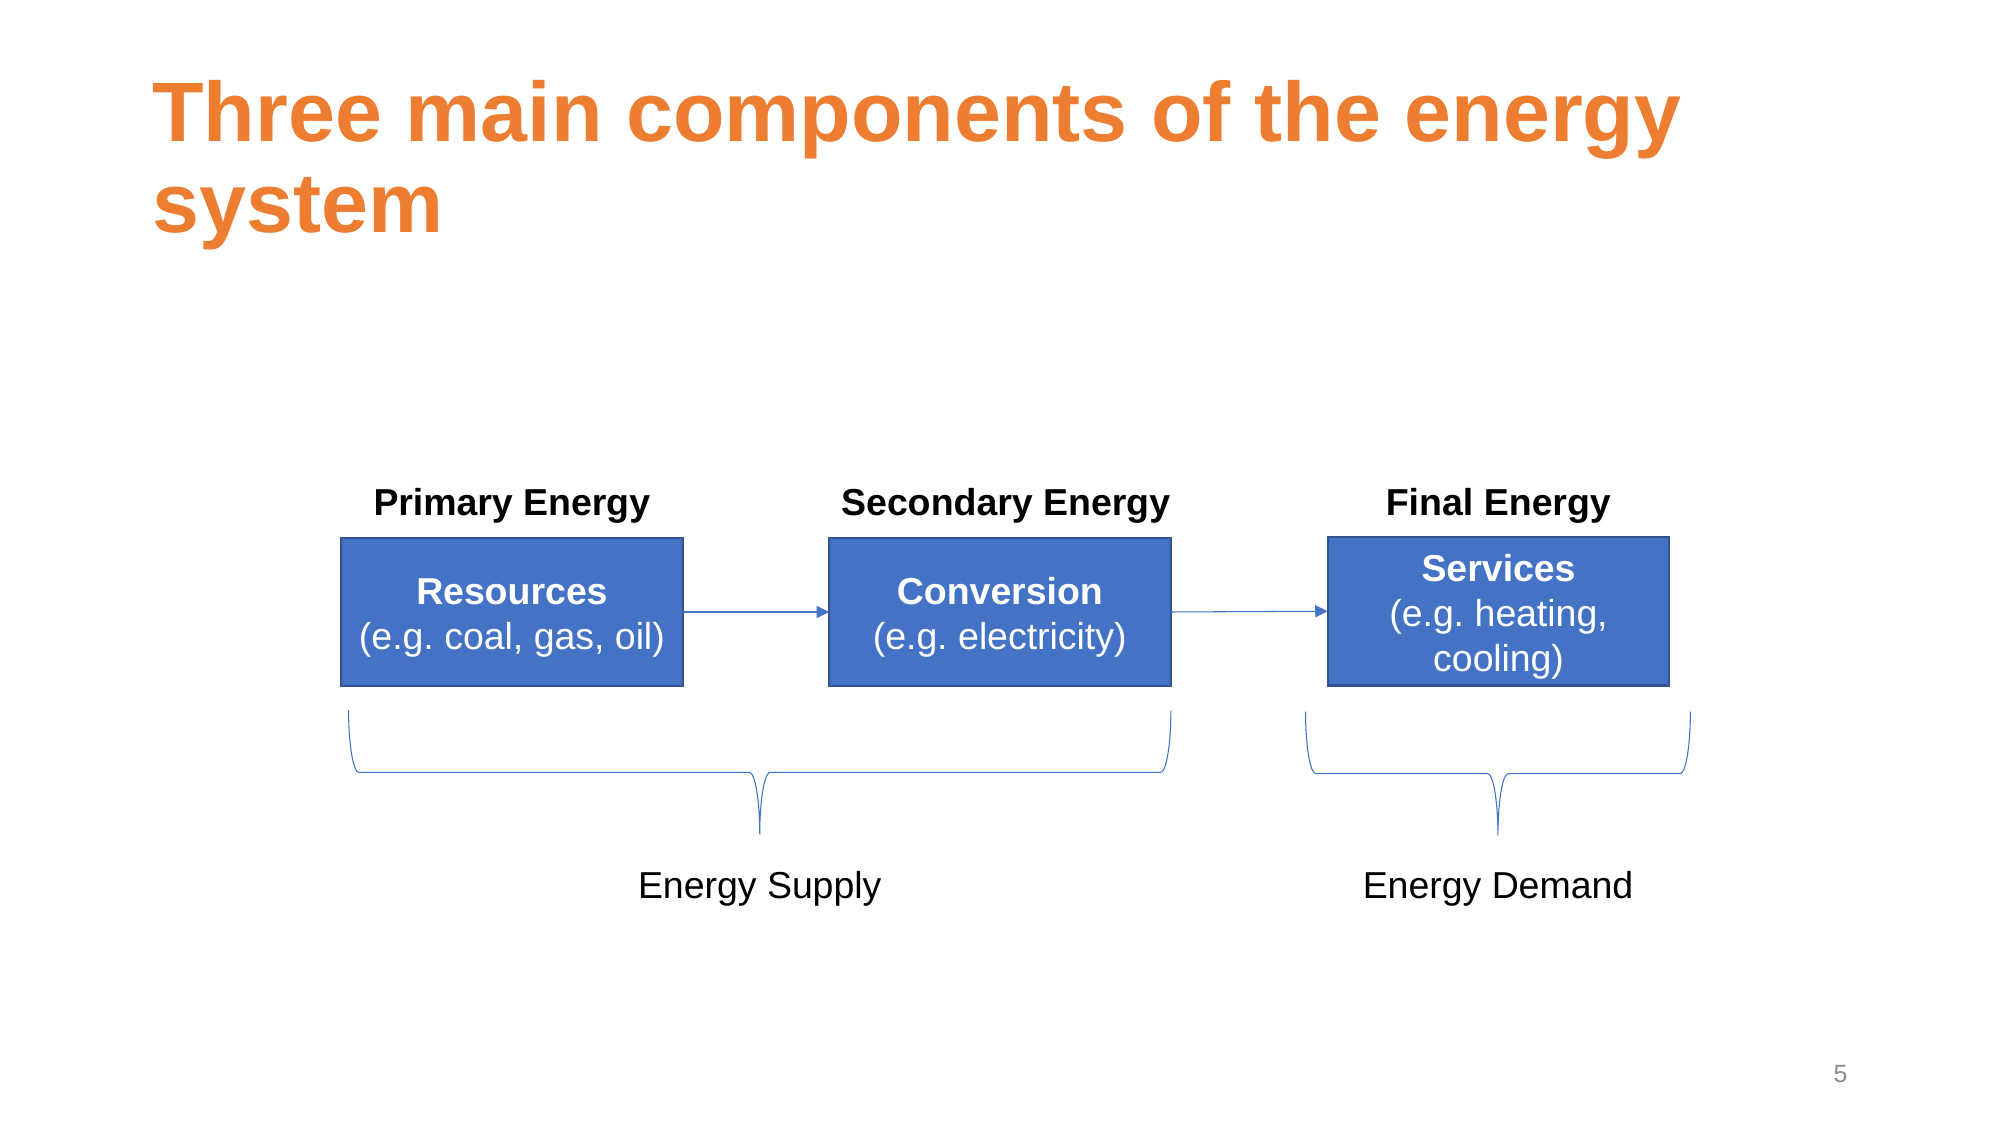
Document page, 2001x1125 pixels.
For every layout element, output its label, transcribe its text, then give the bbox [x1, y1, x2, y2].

text_box [348, 710, 1172, 835]
text_box Secondary Energy [817, 470, 1194, 531]
slide_number 5 [1412, 1042, 1863, 1103]
text_box Final Energy [1327, 470, 1670, 531]
text_box Primary Energy [341, 470, 683, 531]
title Three main components of the energy system [137, 59, 1863, 259]
text_box Energy Supply [546, 854, 973, 914]
text_box Services (e.g. heating, cooling) [1327, 536, 1670, 687]
text_box Conversion (e.g. electricity) [828, 537, 1172, 687]
text_box Energy Demand [1284, 853, 1712, 914]
text_box [1304, 711, 1691, 836]
text_box Resources (e.g. coal, gas, oil) [340, 537, 684, 687]
